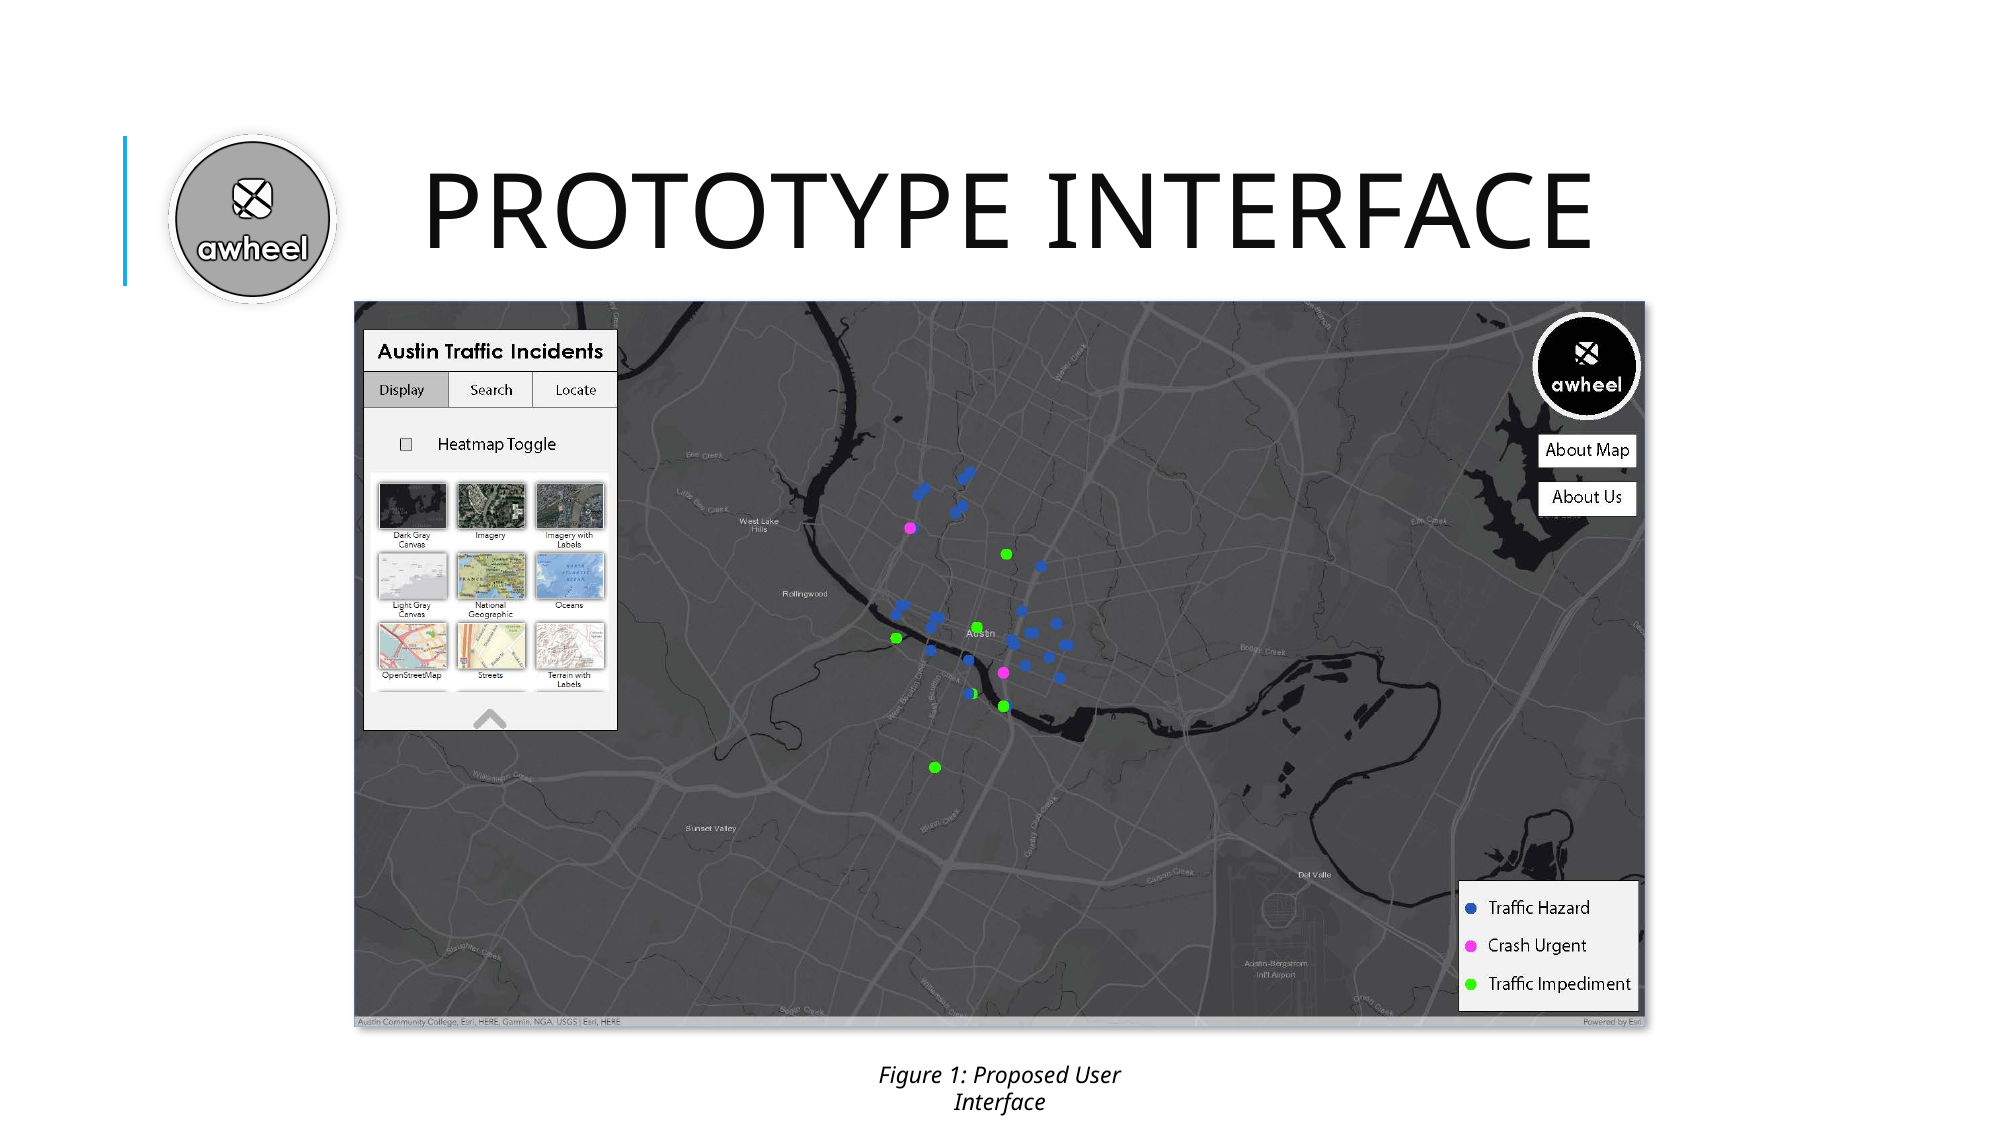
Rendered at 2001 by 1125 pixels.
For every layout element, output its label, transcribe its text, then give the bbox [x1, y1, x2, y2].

picture [167, 134, 337, 304]
title Prototype Interface [211, 96, 1807, 342]
text_box Figure 1: Proposed User Interface [831, 1052, 1169, 1123]
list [354, 301, 1646, 1028]
